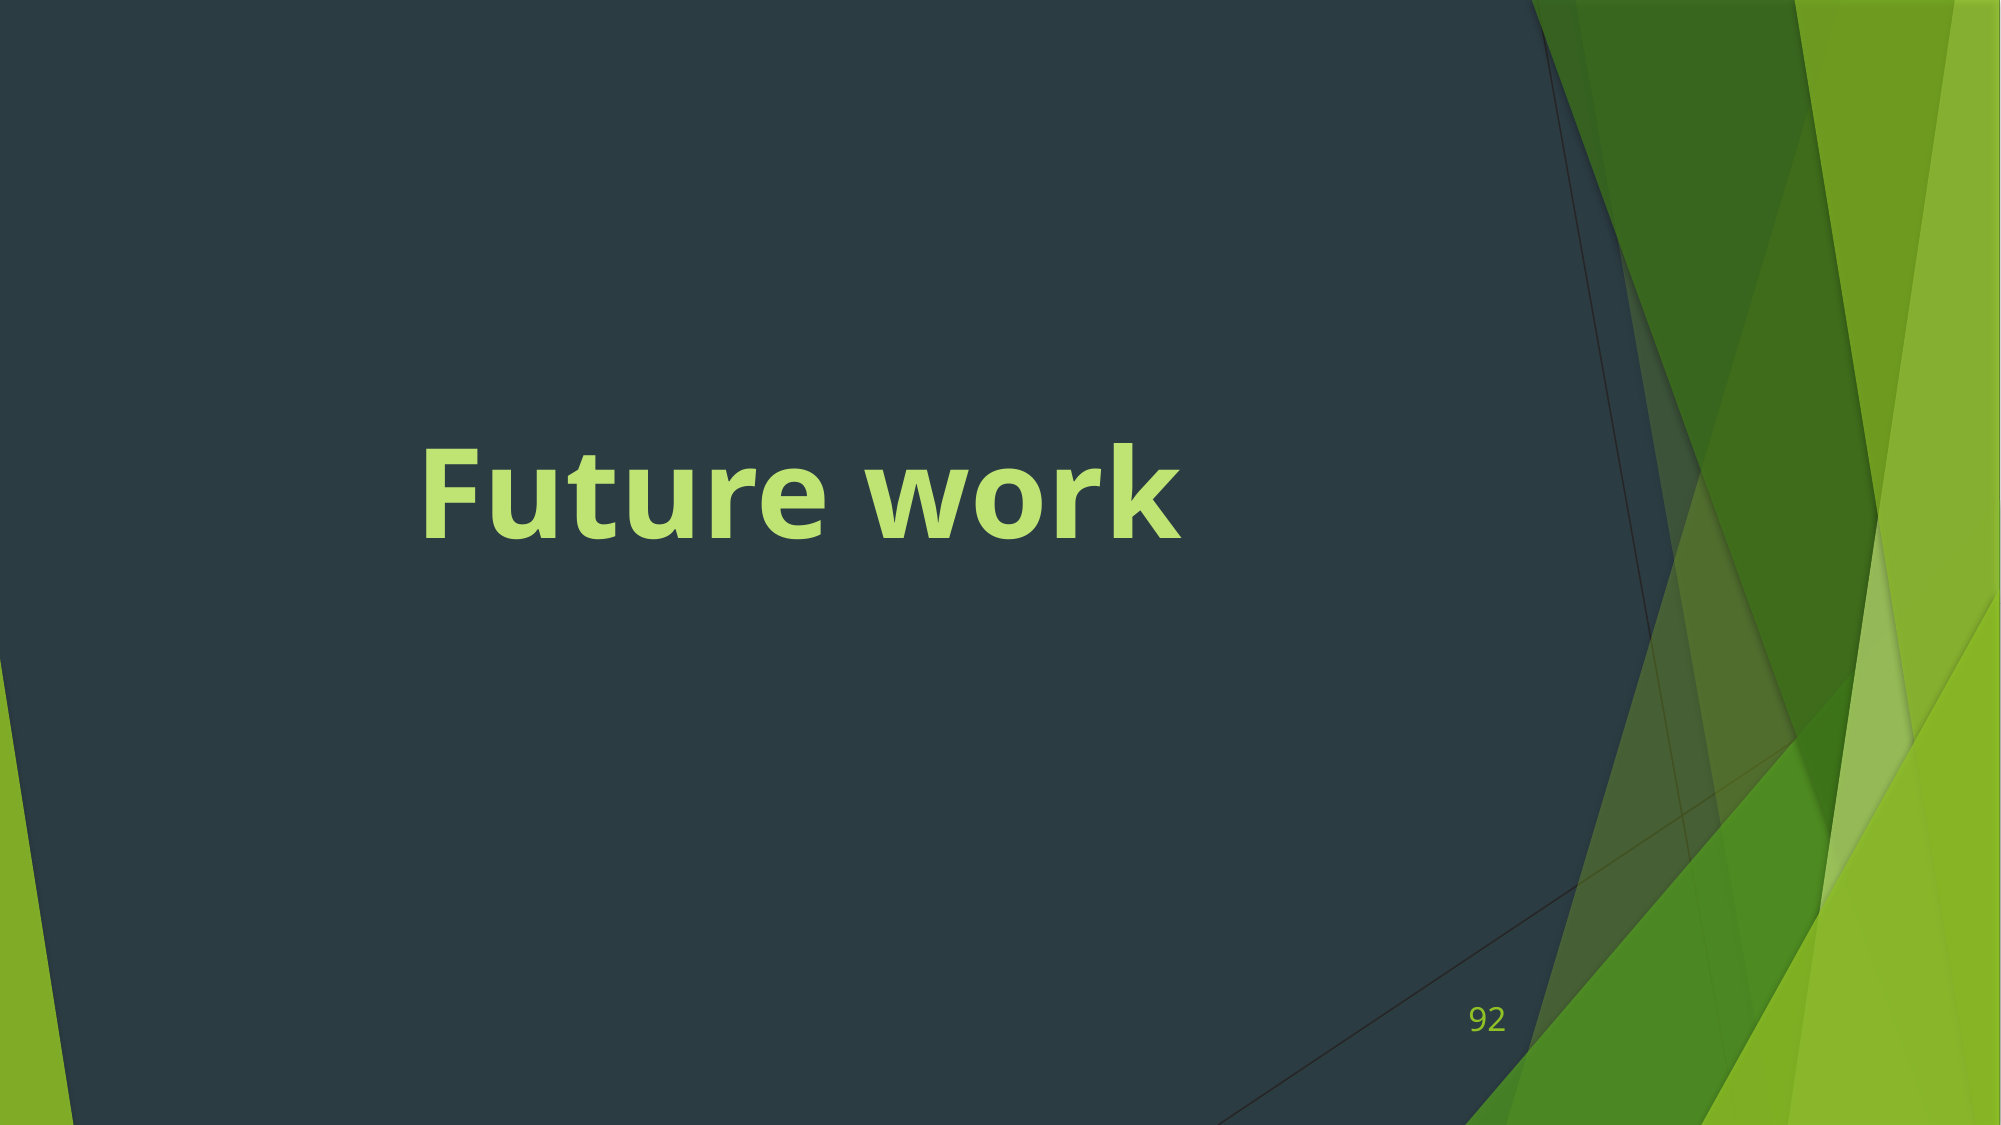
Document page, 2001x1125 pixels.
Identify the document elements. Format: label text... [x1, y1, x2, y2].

text_box Future work [400, 406, 1570, 662]
slide_number 92 [1409, 991, 1522, 1051]
